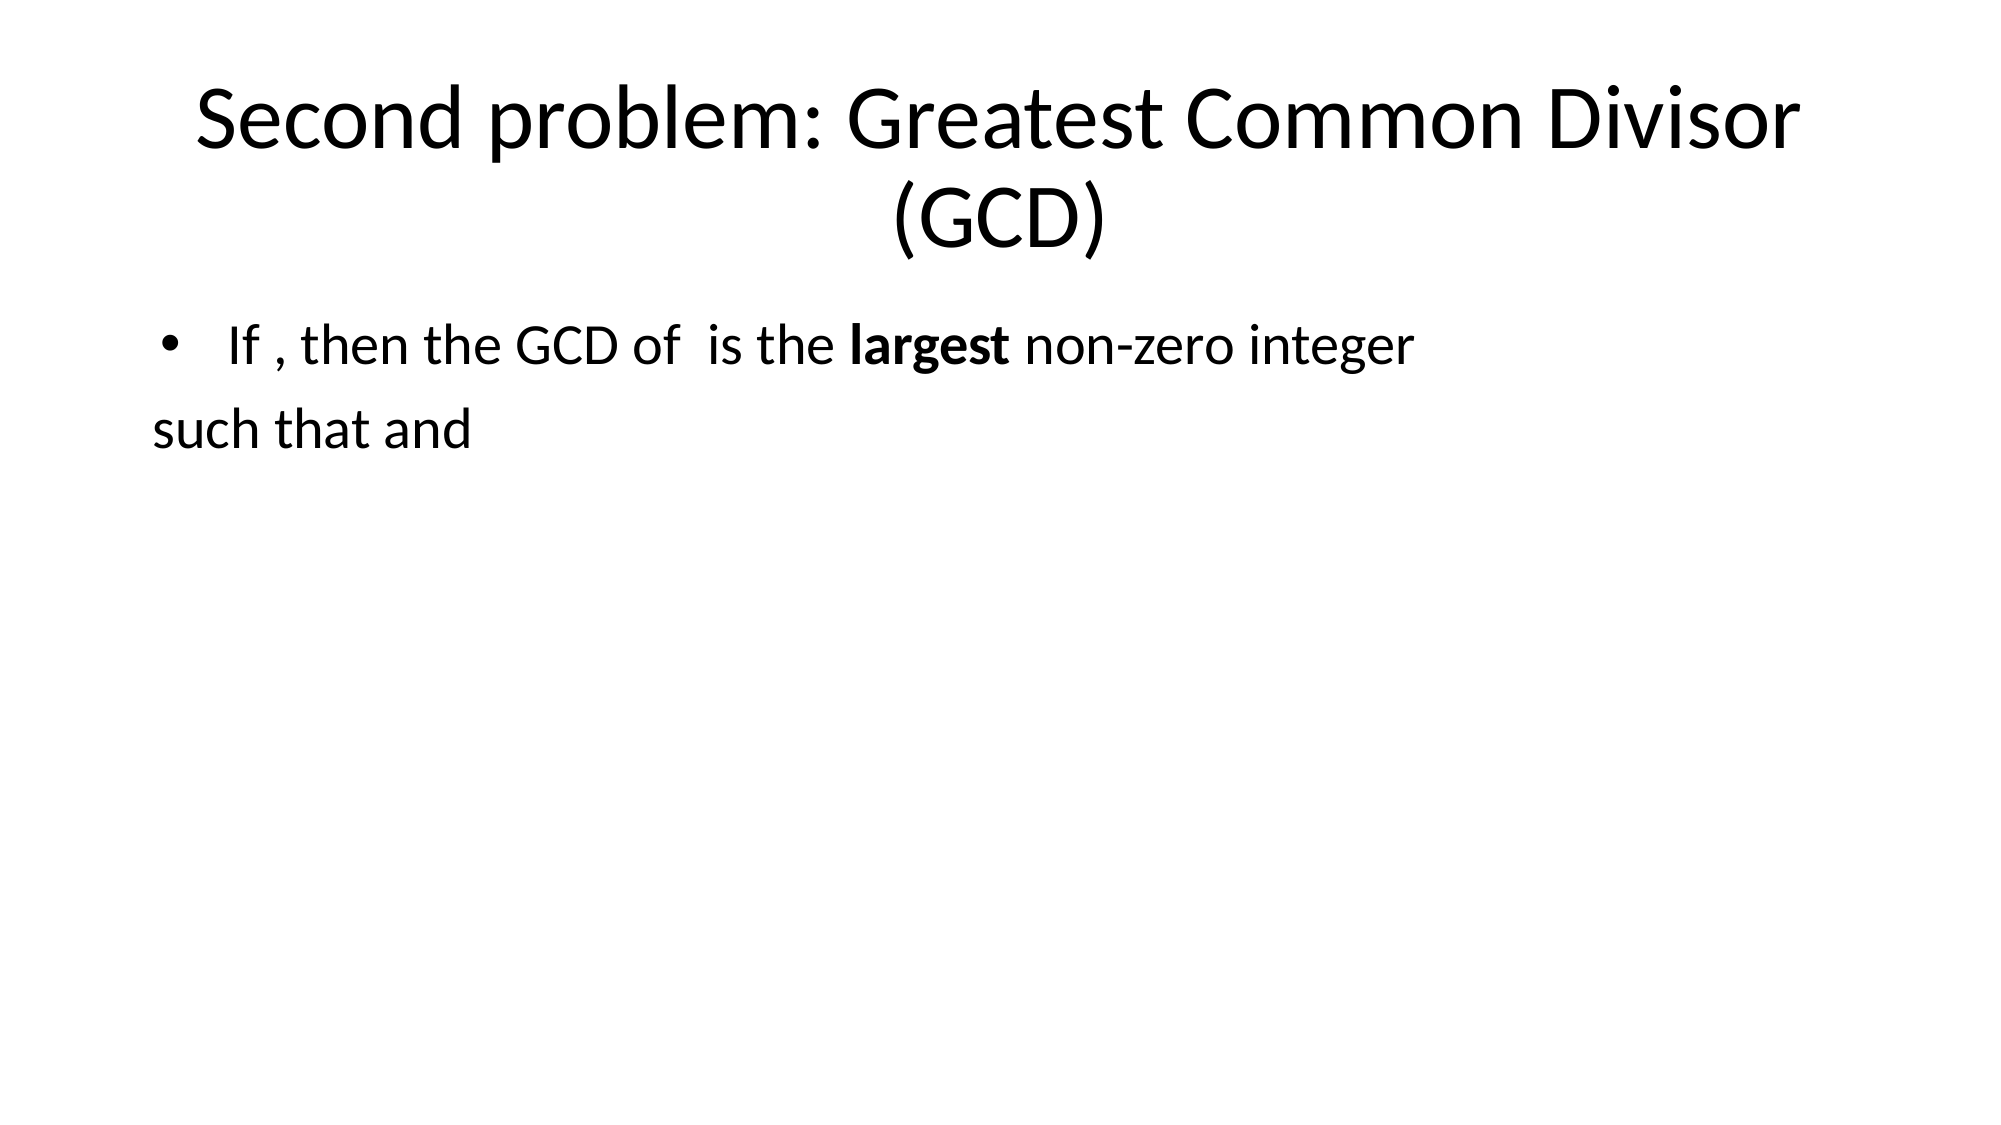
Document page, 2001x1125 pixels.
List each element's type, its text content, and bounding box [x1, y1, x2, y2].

title Second problem: Greatest Common Divisor (GCD) [137, 59, 1863, 278]
